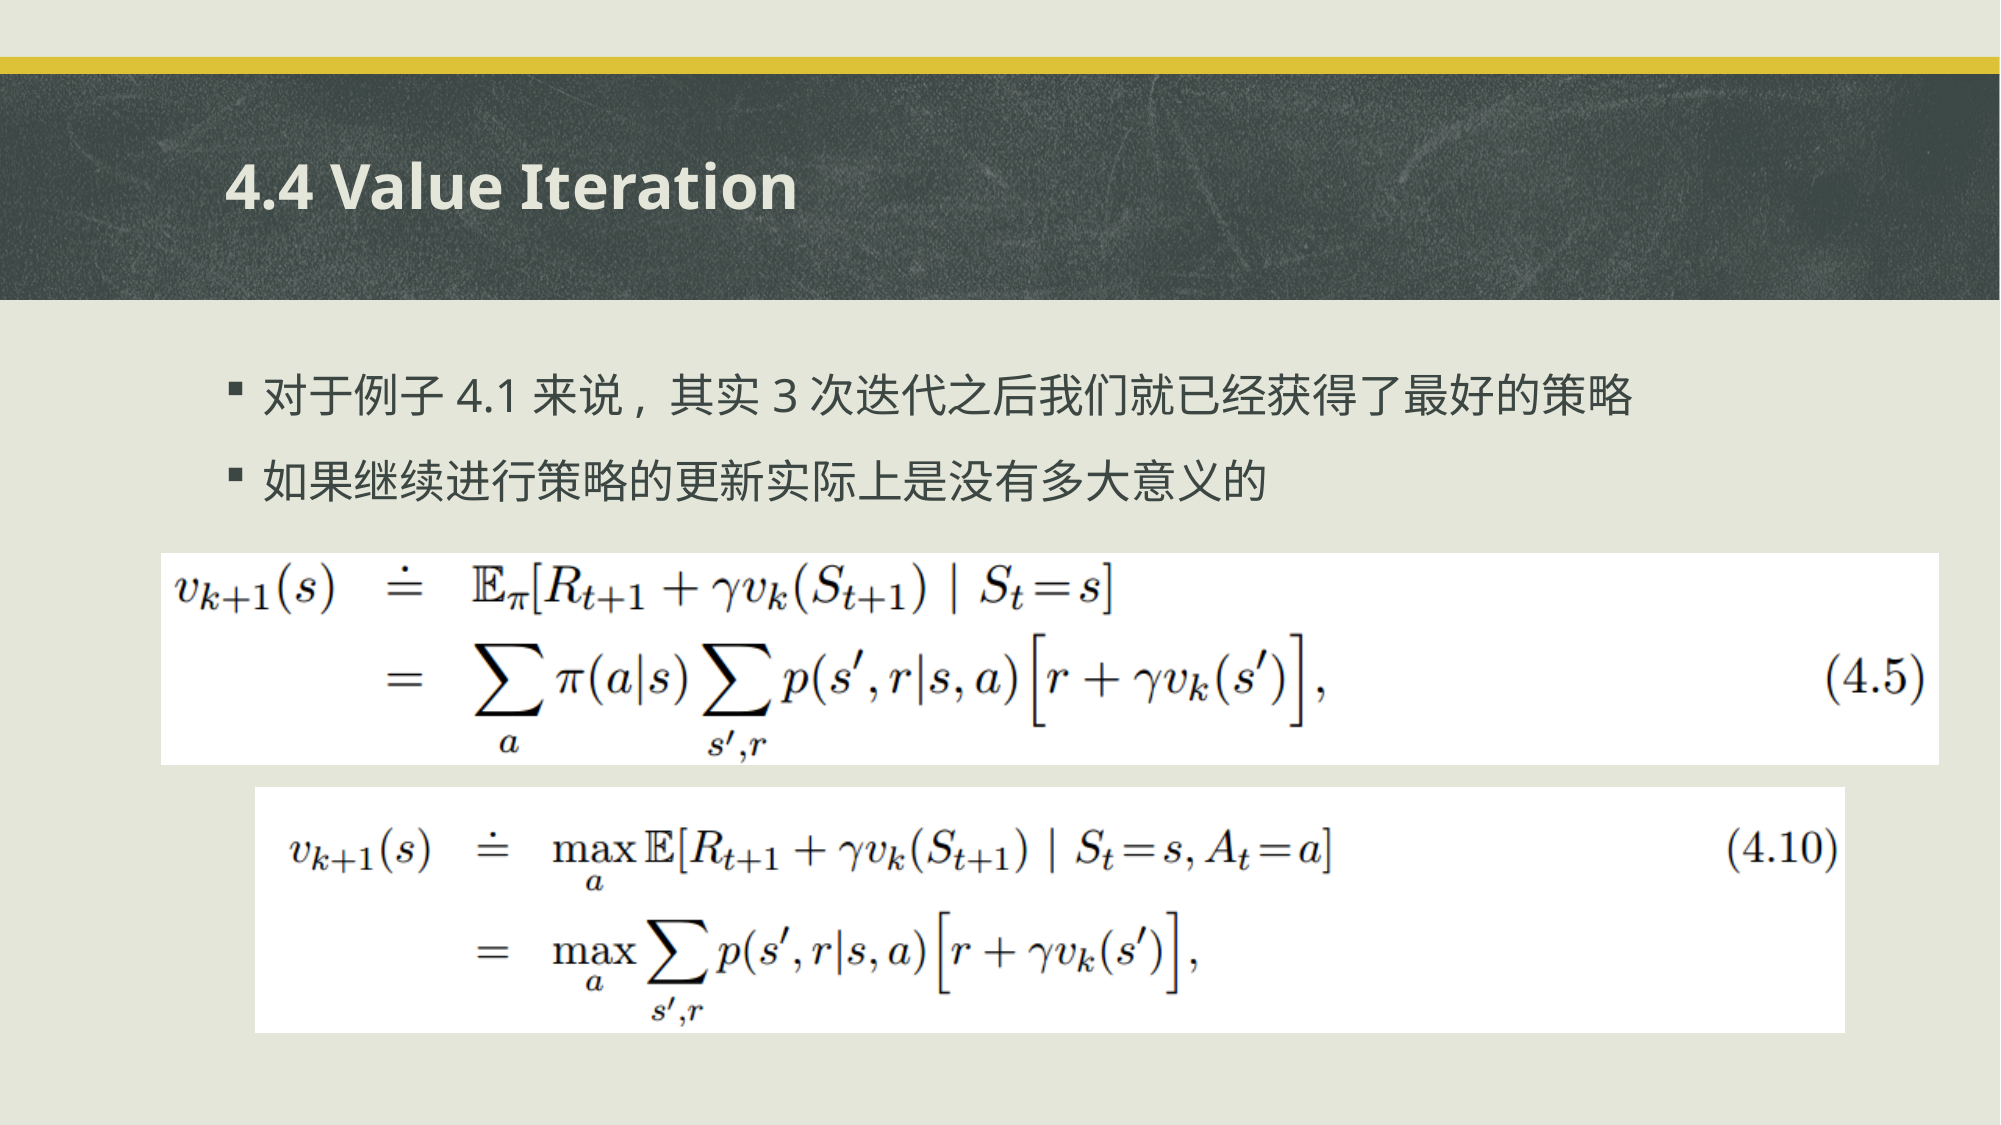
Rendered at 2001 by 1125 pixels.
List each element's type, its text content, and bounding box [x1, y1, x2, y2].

picture [161, 553, 1939, 765]
picture [0, 74, 2000, 300]
list 对于例子4.1来说, 其实3次迭代之后我们就已经获得了最好的策略 如果继续进行策略的更新实际上是没有多大意义的 [210, 765, 1790, 1014]
list 对于例子4.1来说, 其实3次迭代之后我们就已经获得了最好的策略 如果继续进行策略的更新实际上是没有多大意义的 [210, 359, 1790, 553]
picture [255, 787, 1845, 1033]
title 4.4 Value Iteration [210, 76, 1790, 300]
